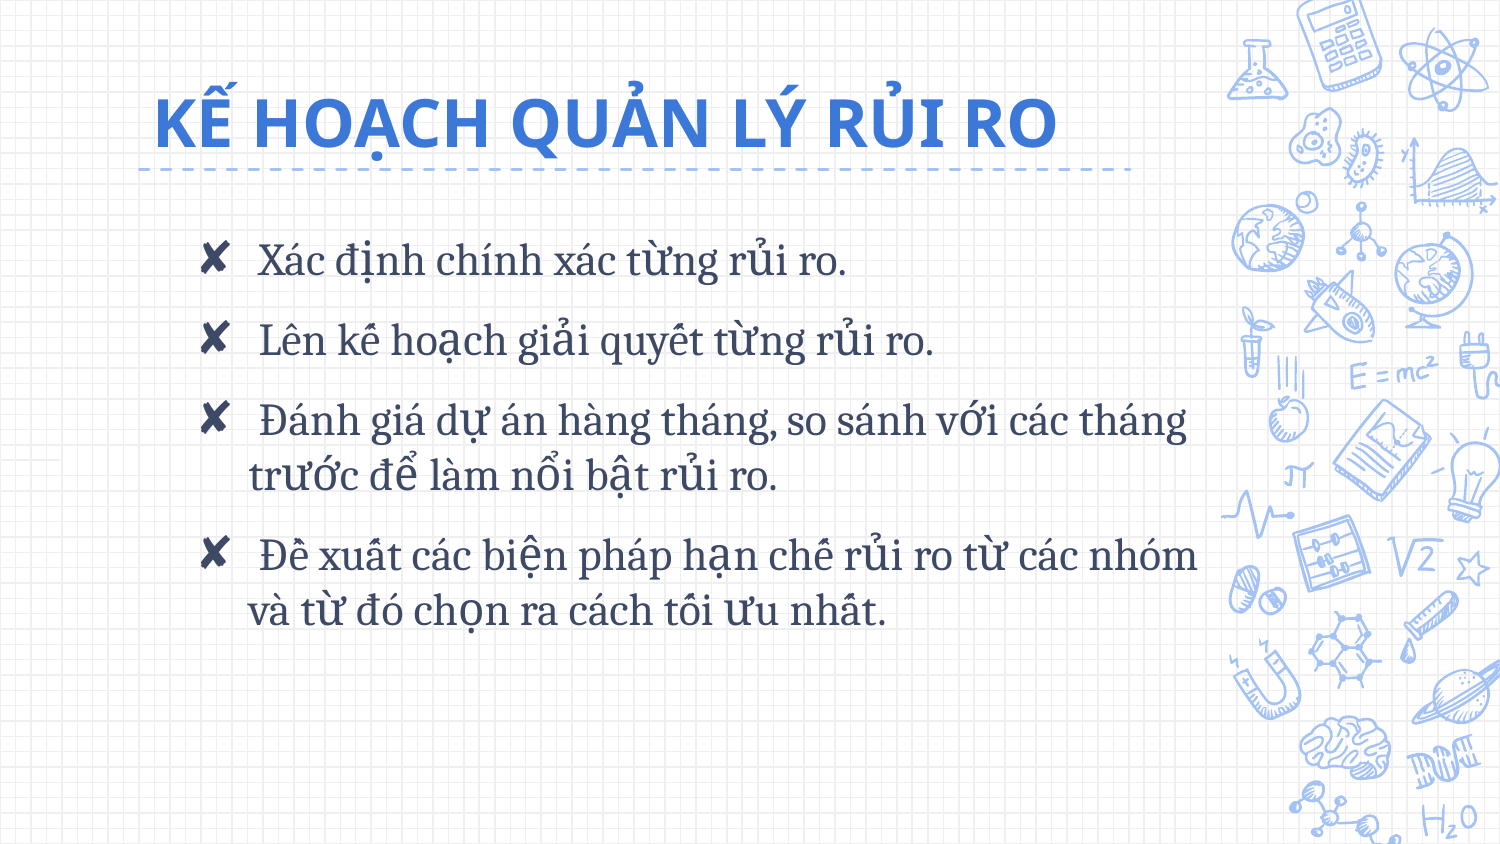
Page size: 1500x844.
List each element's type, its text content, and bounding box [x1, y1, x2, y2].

title KẾ HOẠCH QUẢN LÝ RỦI RO [137, 35, 1145, 177]
list Xác định chính xác từng rủi ro. Lên kế hoạch giải quyết từng rủi ro. Đánh giá dự án hàng tháng, so sánh với các tháng trước để làm nổi bật rủi ro. Đề xuất các biện pháp hạn chế rủi ro từ các nhóm và từ đó chọn ra cách tối ưu nhất. [162, 214, 1228, 650]
